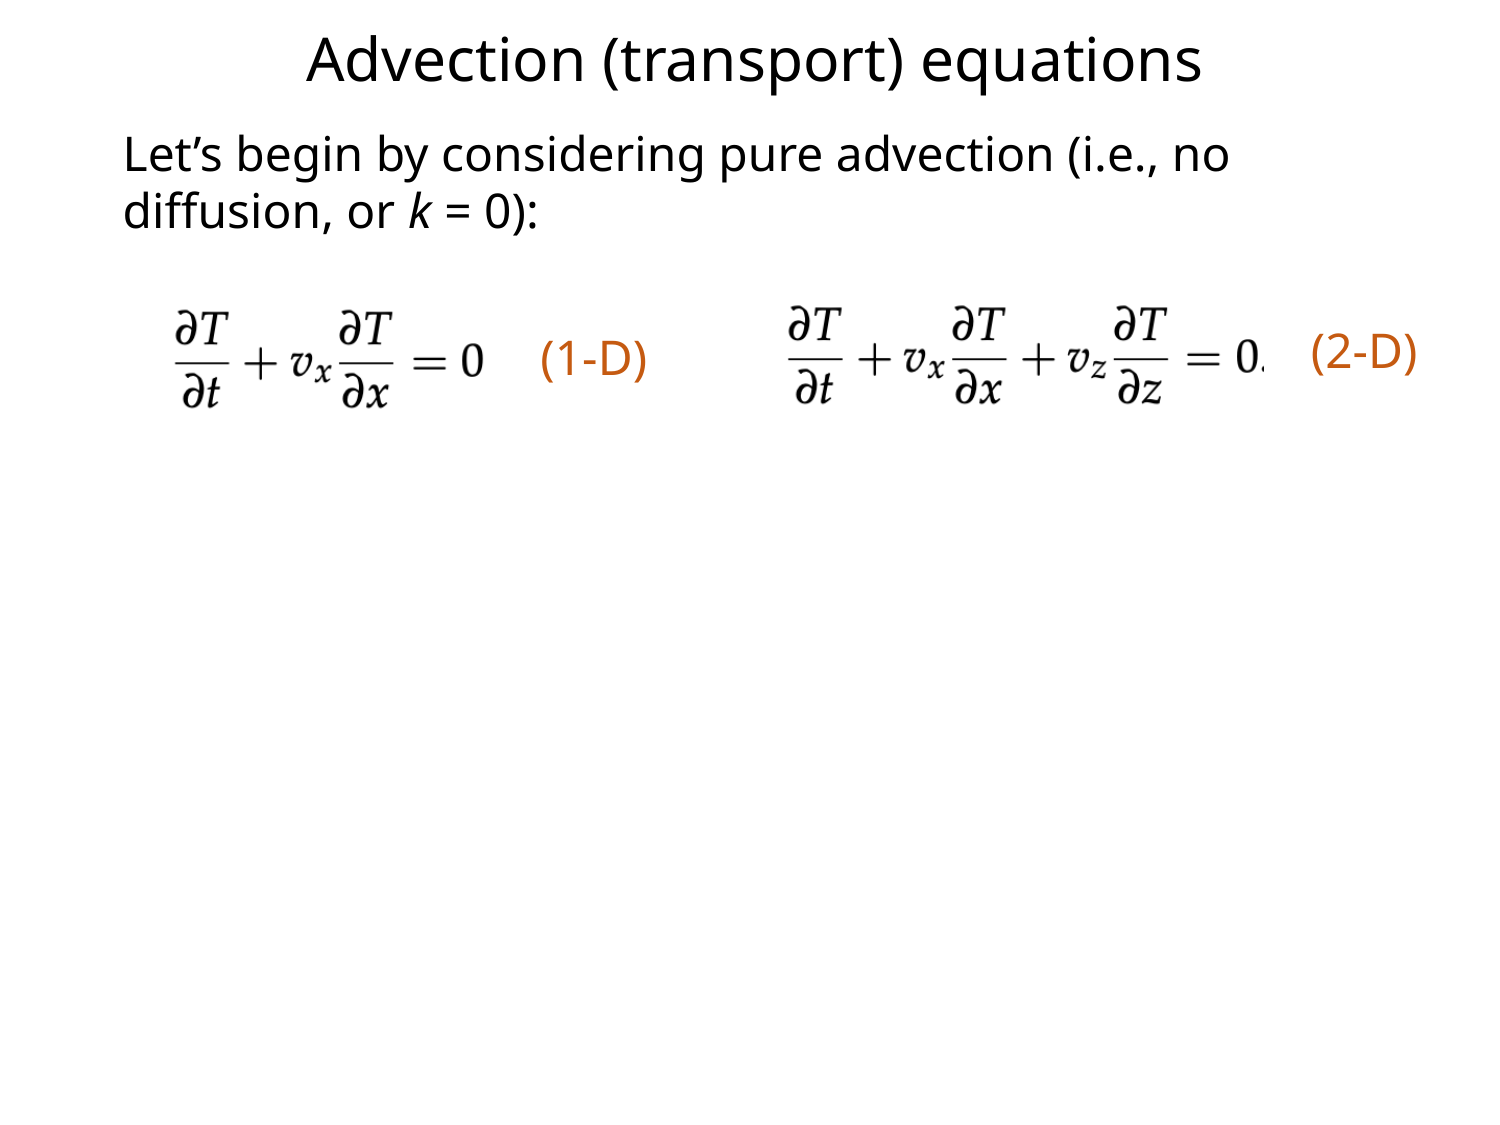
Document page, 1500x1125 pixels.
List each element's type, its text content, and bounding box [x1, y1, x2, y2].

text_box Let’s begin by considering pure advection (i.e., no diffusion, or k = 0): [107, 116, 1403, 246]
text_box (1-D) [553, 319, 670, 392]
picture [731, 279, 1307, 416]
text_box (2-D) [1307, 312, 1441, 385]
picture [117, 277, 553, 439]
text_box Advection (transport) equations [40, 13, 1470, 101]
